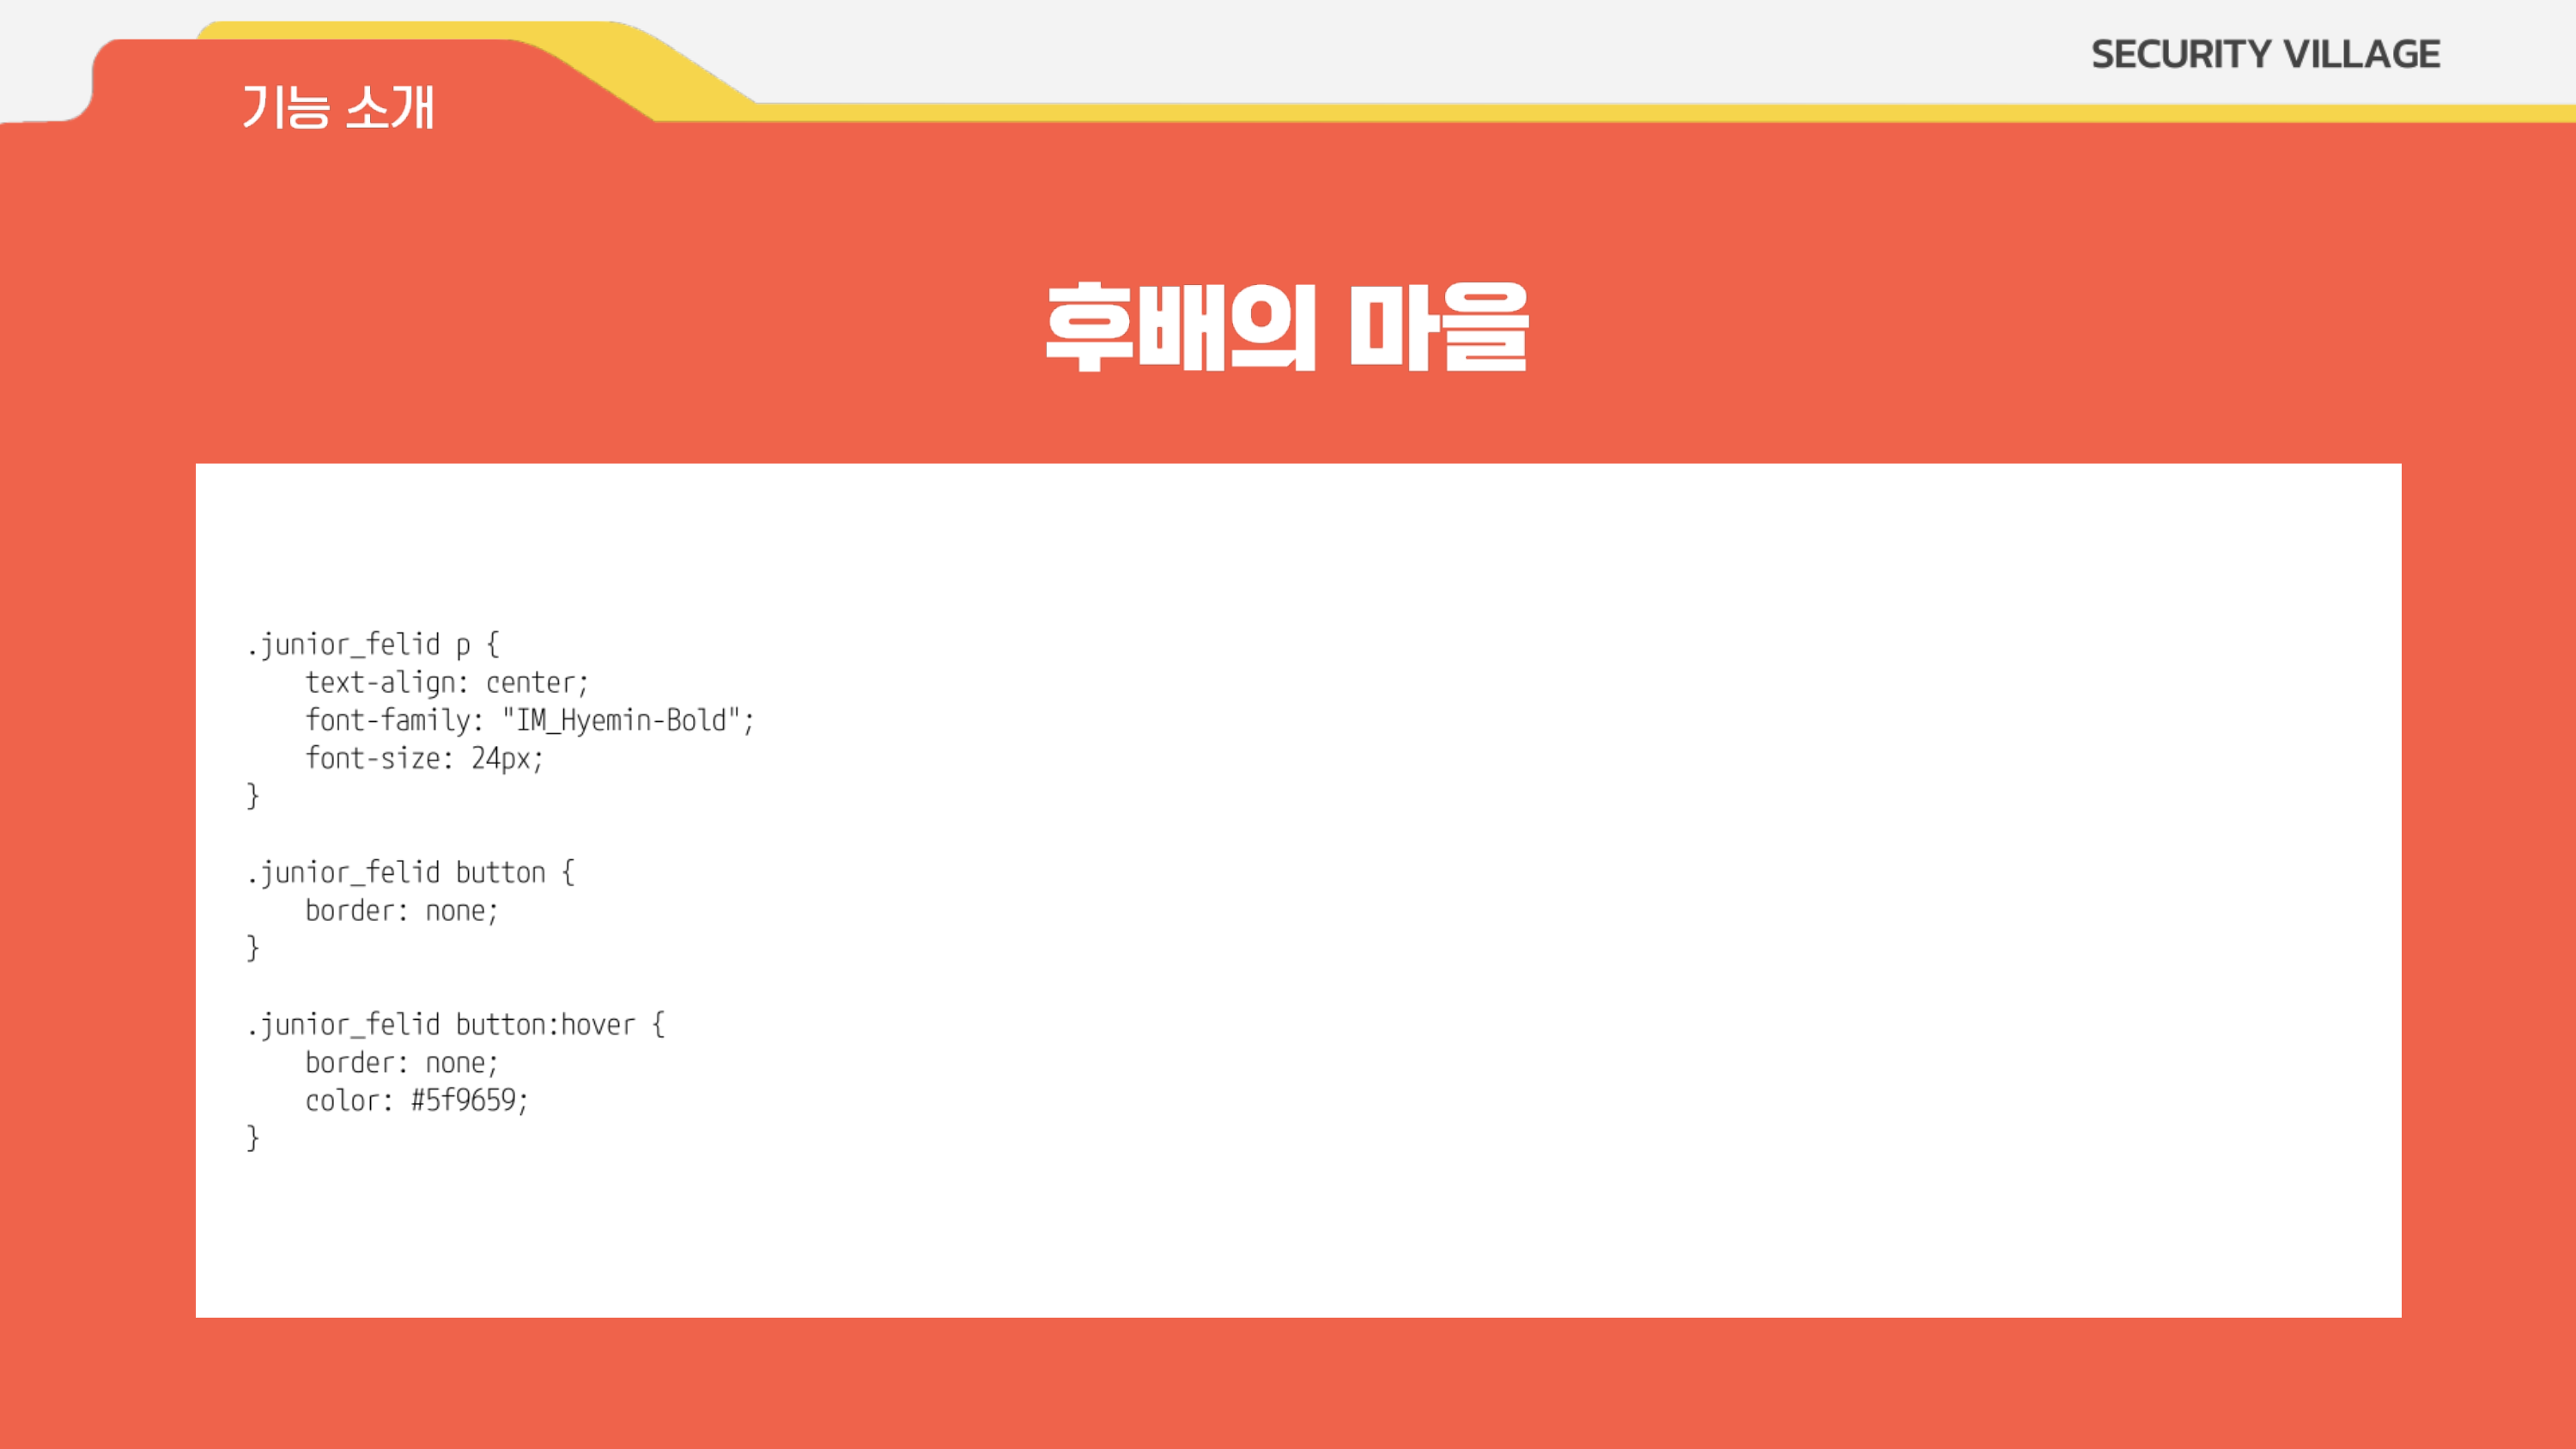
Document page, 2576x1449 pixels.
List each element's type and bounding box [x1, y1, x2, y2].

picture [0, 249, 1574, 418]
picture [2034, 15, 2458, 88]
text_box [195, 464, 2402, 1318]
text_box [0, 20, 2576, 1449]
picture [241, 616, 767, 1167]
picture [97, 73, 455, 151]
